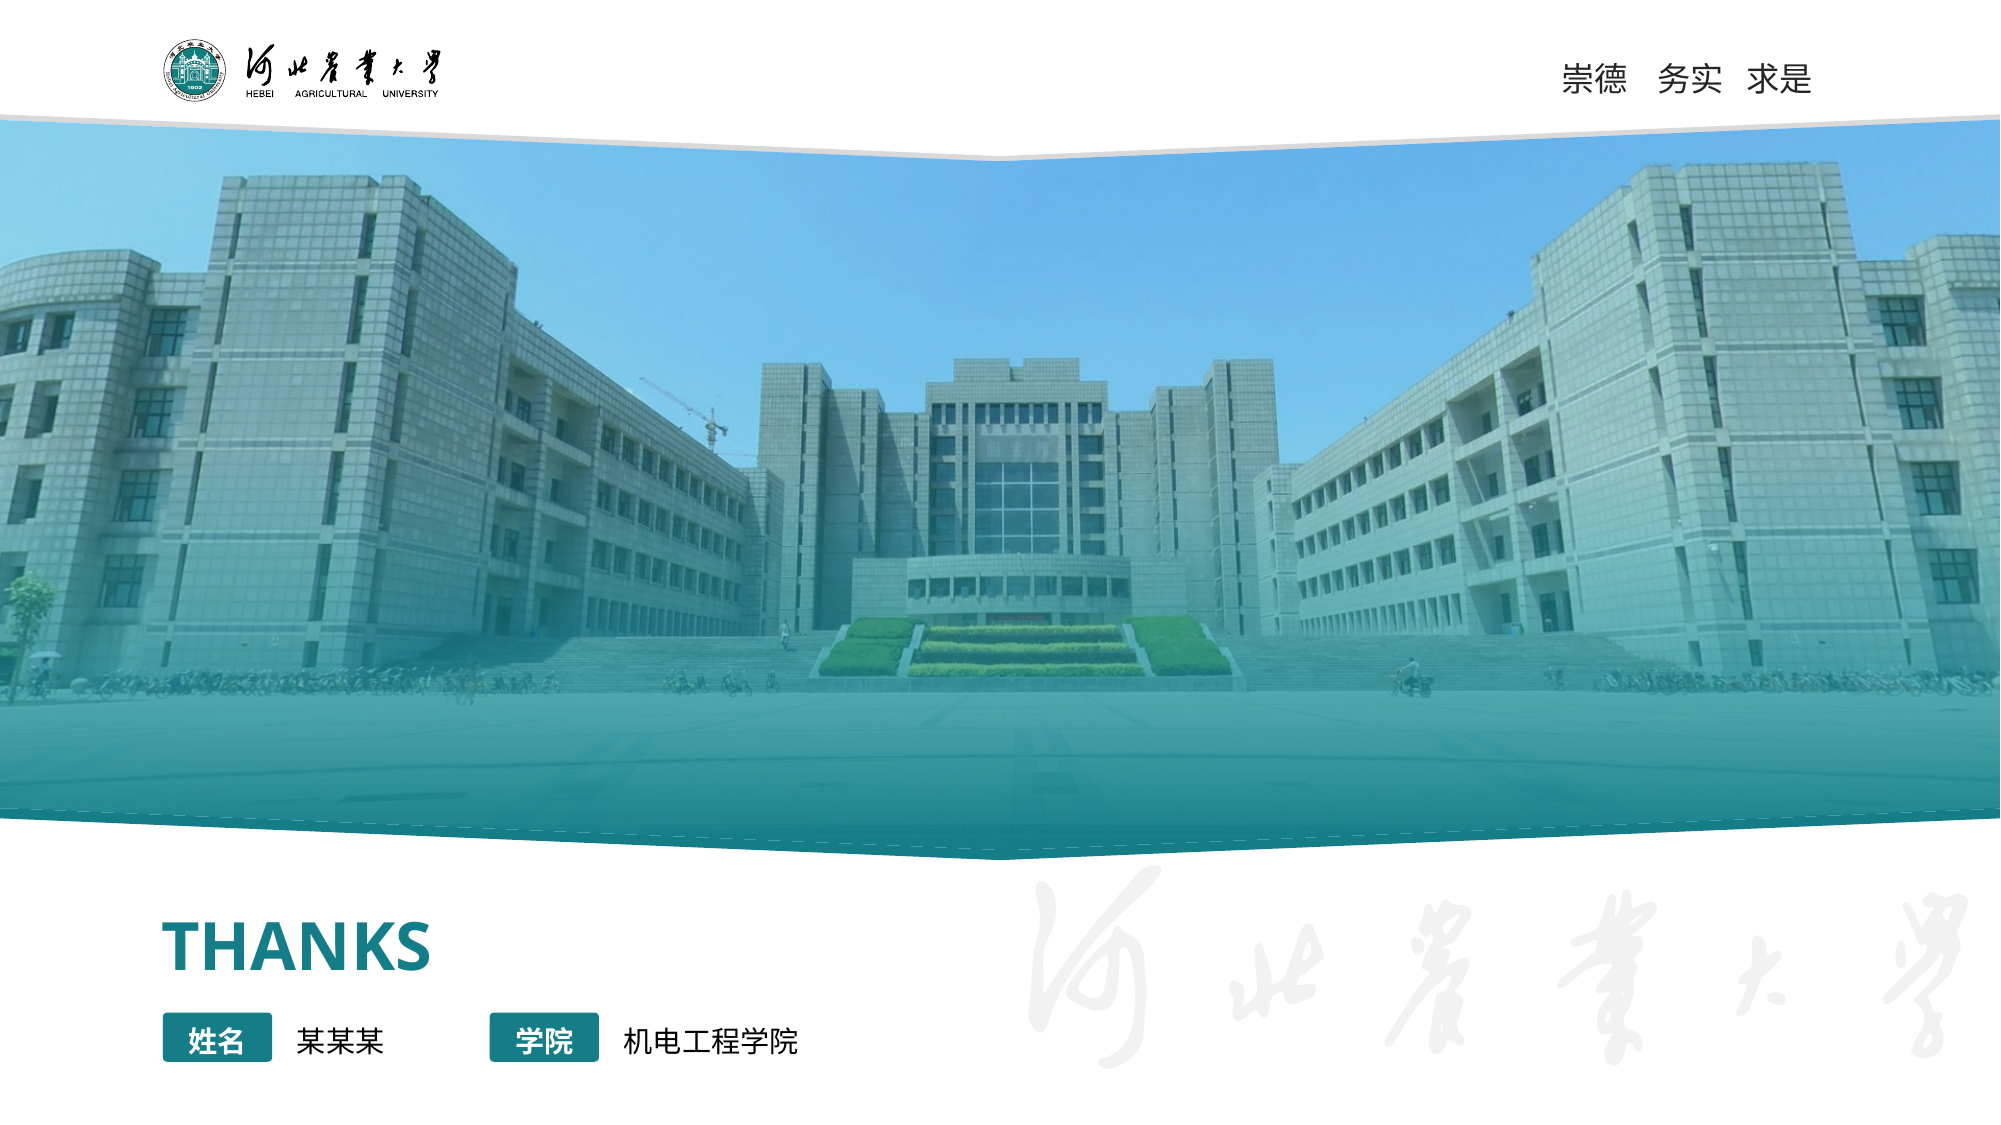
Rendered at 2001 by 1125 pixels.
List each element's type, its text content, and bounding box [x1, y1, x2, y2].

text_box 学院 [488, 1011, 601, 1063]
text_box 某某某 [279, 1011, 420, 1063]
list THANKS [146, 902, 1451, 986]
text_box 机电工程学院 [606, 1011, 1013, 1063]
text_box 姓名 [161, 1011, 274, 1063]
picture [0, 119, 2000, 850]
